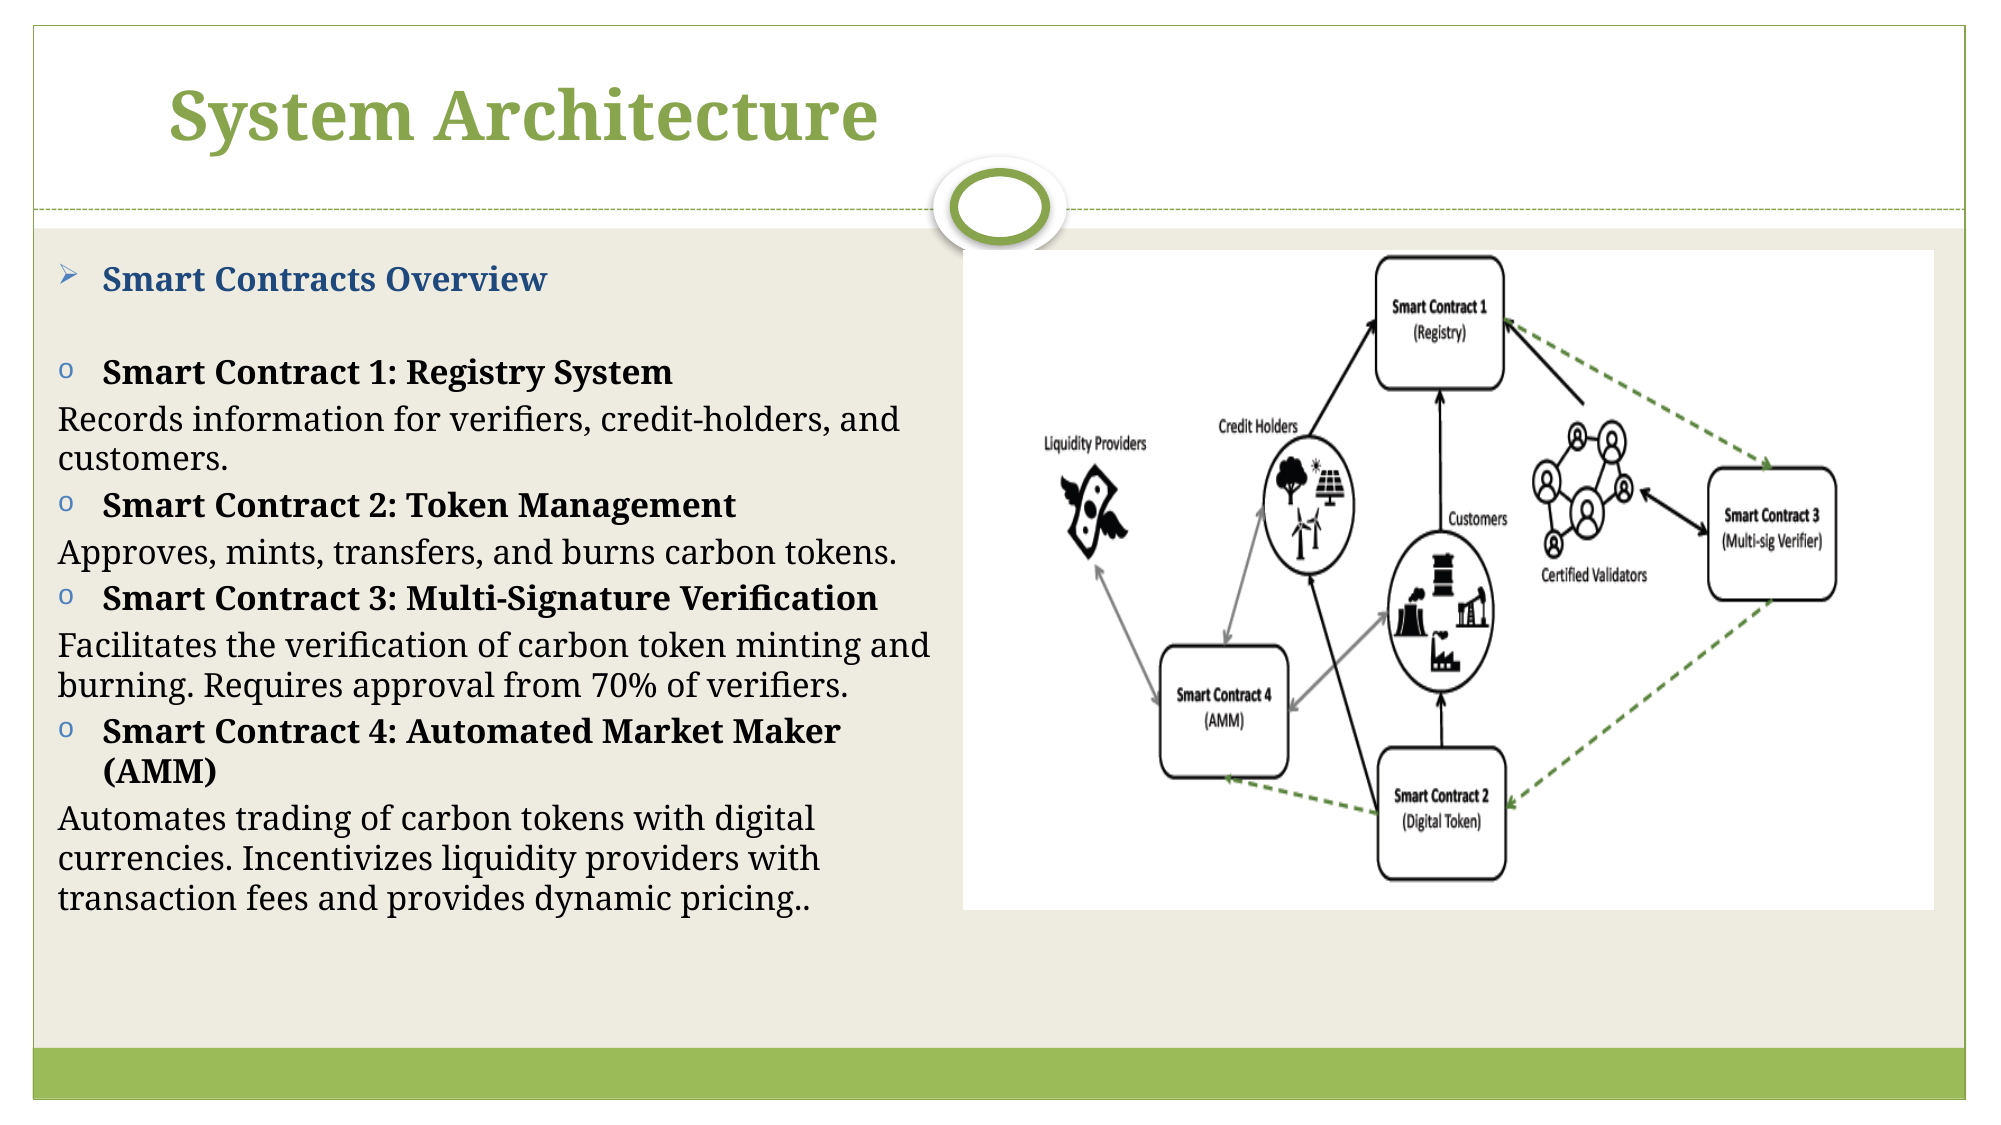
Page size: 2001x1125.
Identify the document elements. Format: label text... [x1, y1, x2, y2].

picture [963, 250, 1934, 910]
list Smart Contracts Overview Smart Contract 1: Registry System Records information for verifiers, credit-holders, and customers. Smart Contract 2: Token Management Approves, mints, transfers, and burns carbon tokens. Smart Contract 3: Multi-Signature Verification Facilitates the verification of carbon token minting and burning. Requires approval from 70% of verifiers. Smart Contract 4: Automated Market Maker (AMM) Automates trading of carbon tokens with digital currencies. Incentivizes liquidity providers with transaction fees and provides dynamic pricing.. [42, 250, 964, 1099]
title System Architecture [154, 37, 1933, 162]
